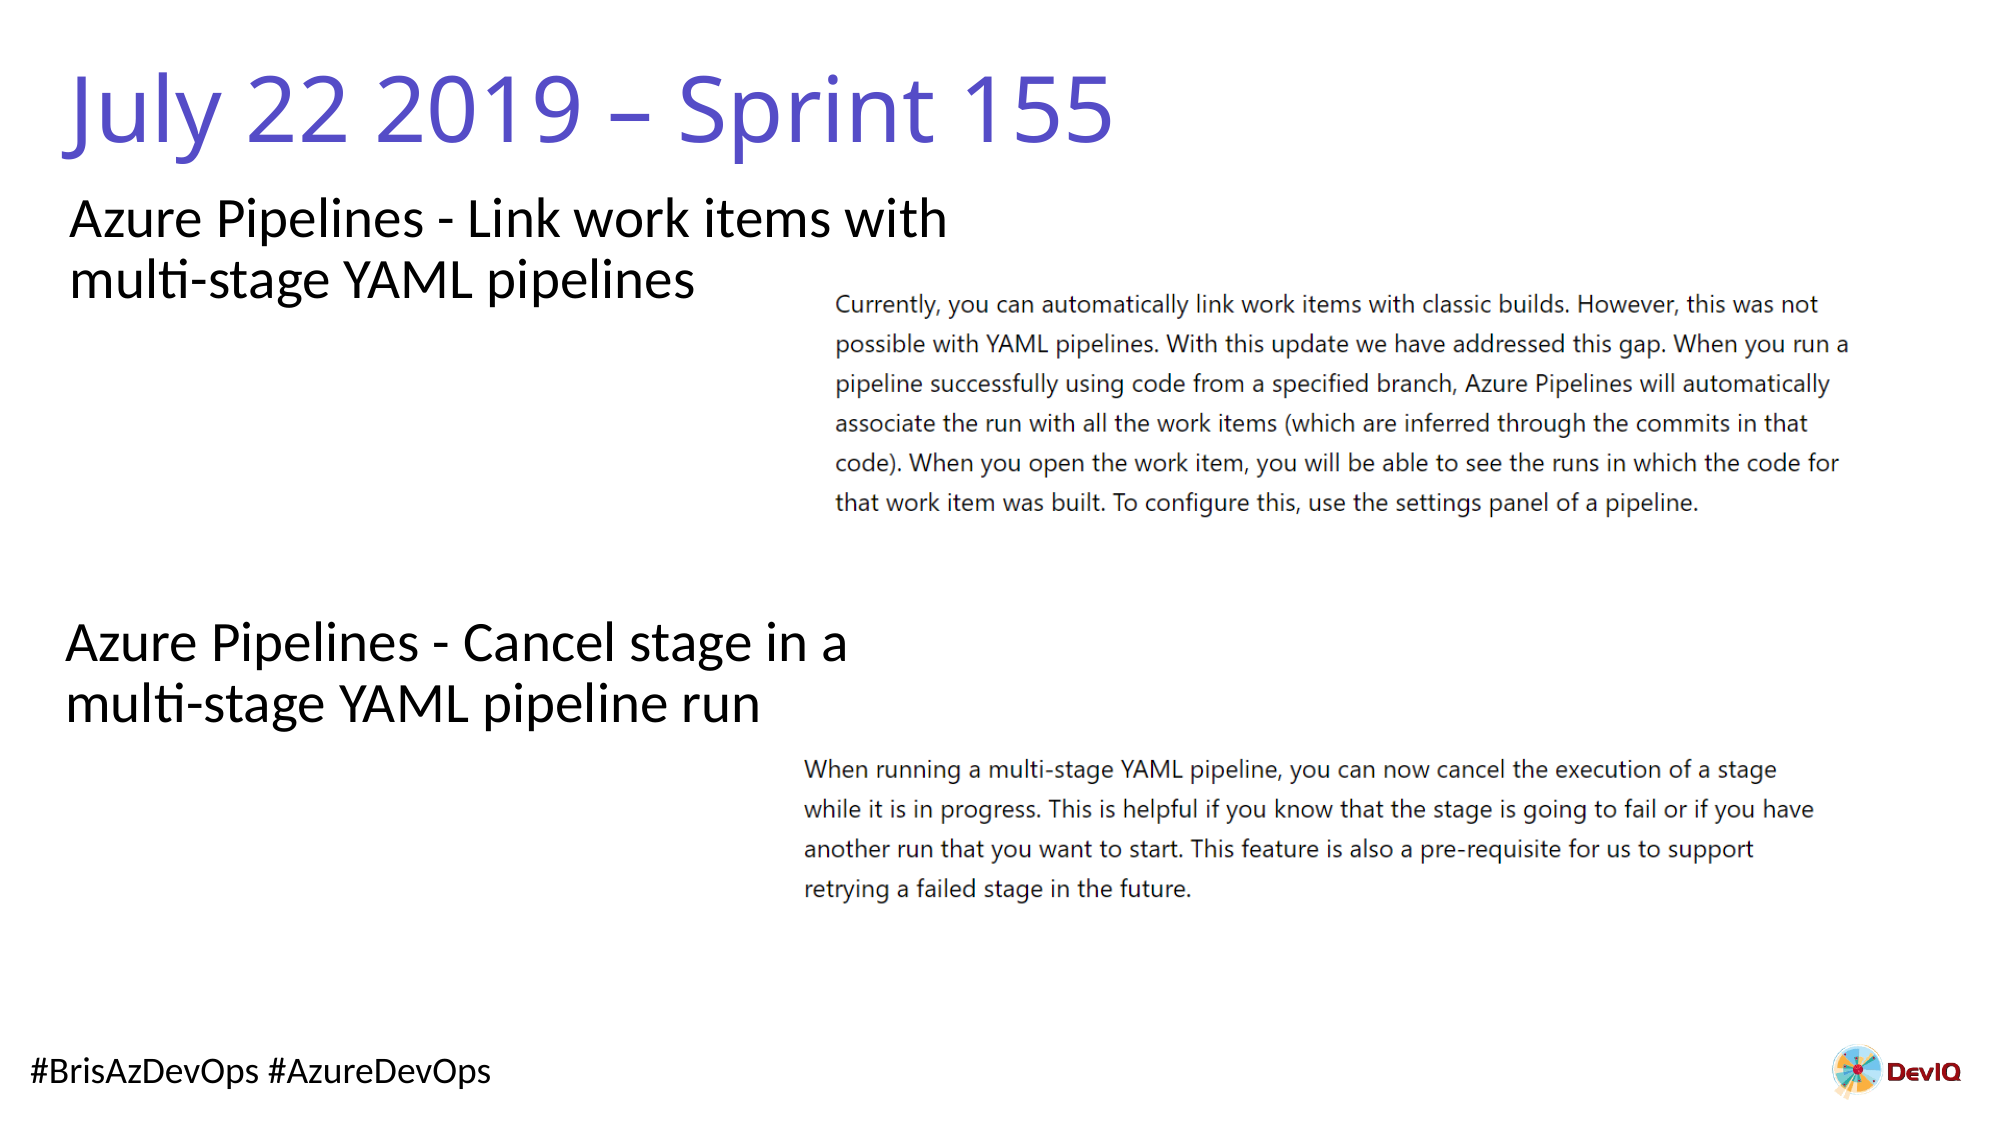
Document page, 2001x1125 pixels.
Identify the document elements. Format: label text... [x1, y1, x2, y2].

picture [827, 275, 1910, 536]
title July 22 2019 – Sprint 155 [69, 36, 1930, 158]
picture [800, 739, 1874, 938]
list Azure Pipelines - Link work items with multi-stage YAML pipelines [69, 187, 959, 310]
text_box Azure Pipelines - Cancel stage in a multi-stage YAML pipeline run [65, 611, 954, 736]
picture [1830, 1038, 1963, 1101]
text_box #BrisAzDevOps #AzureDevOps [15, 1038, 507, 1098]
